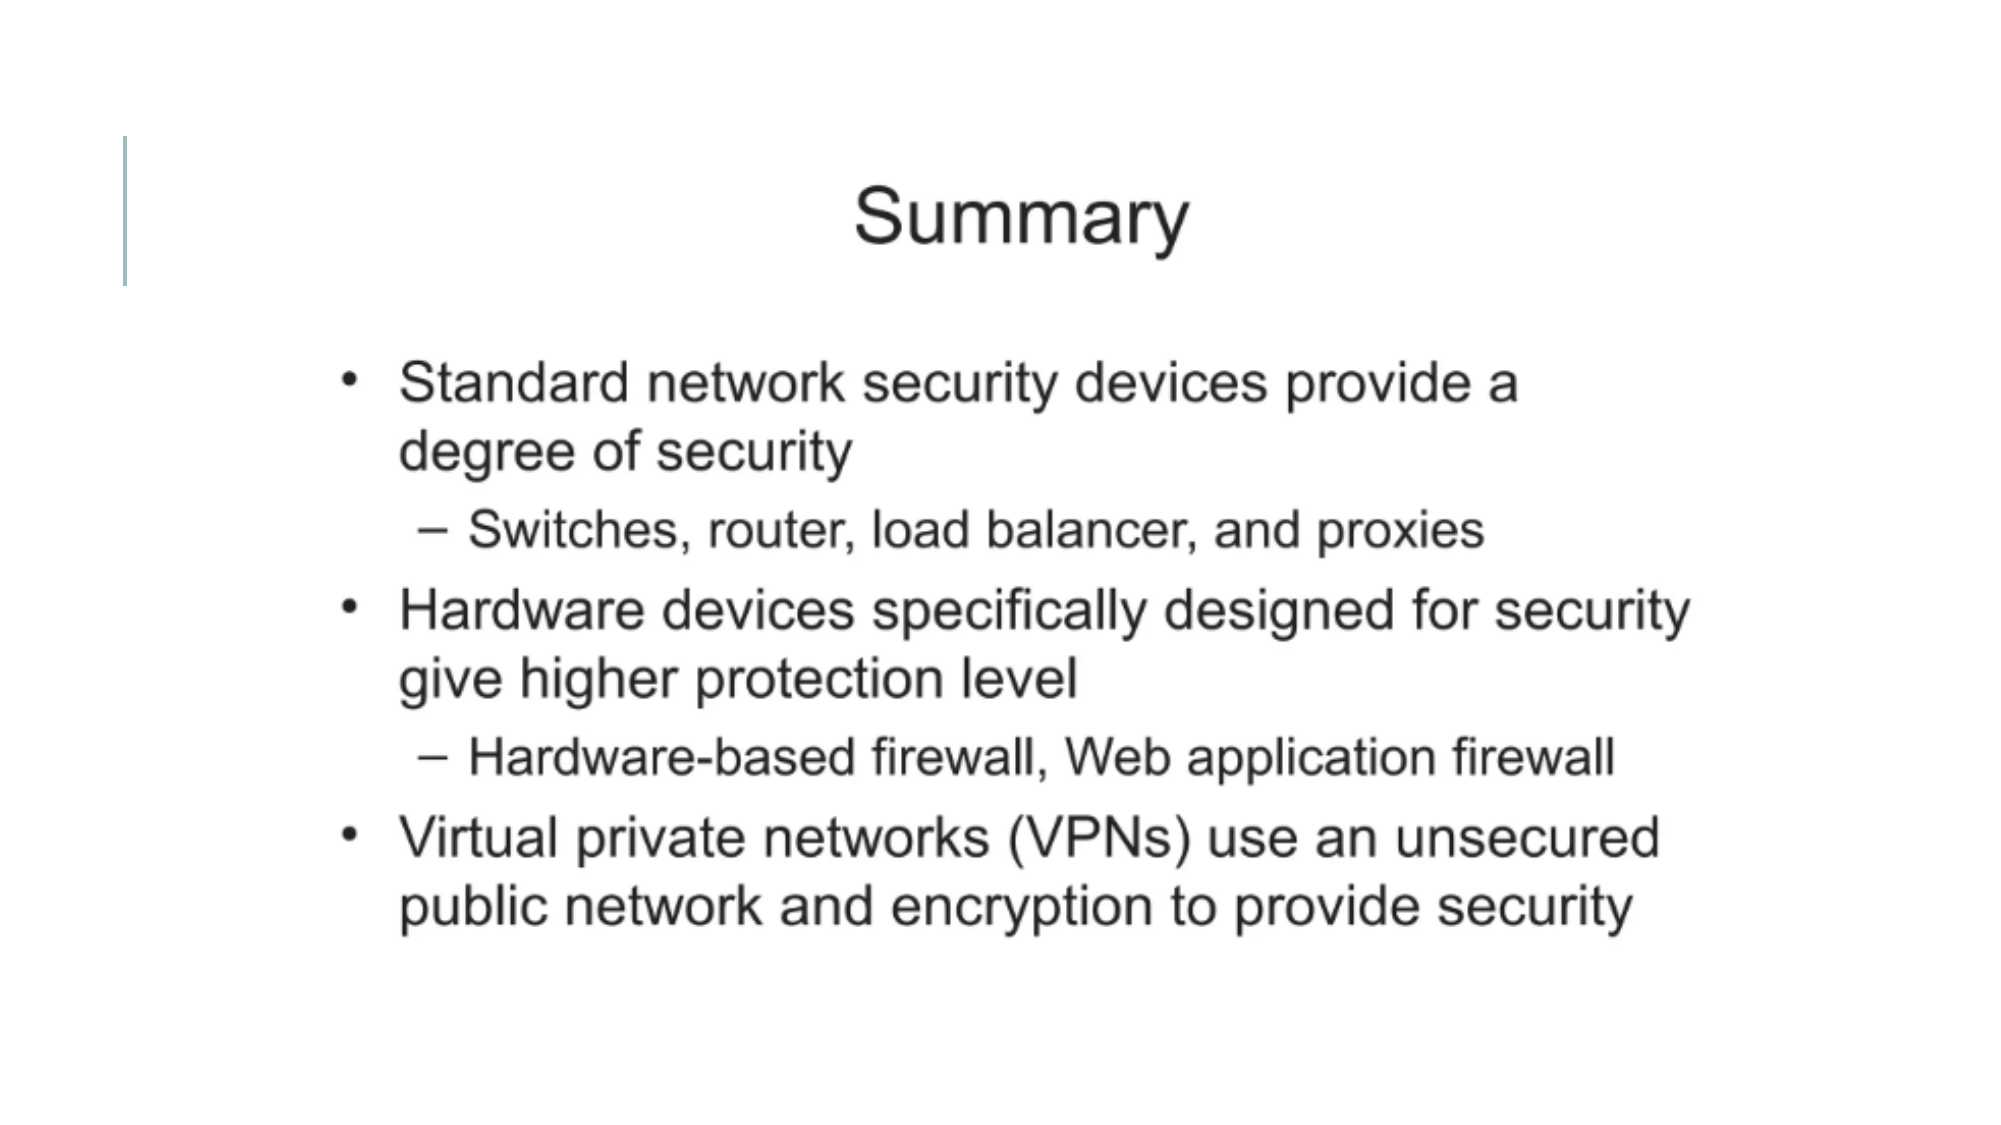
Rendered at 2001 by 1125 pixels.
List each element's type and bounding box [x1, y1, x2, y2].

list [295, 136, 1729, 1038]
